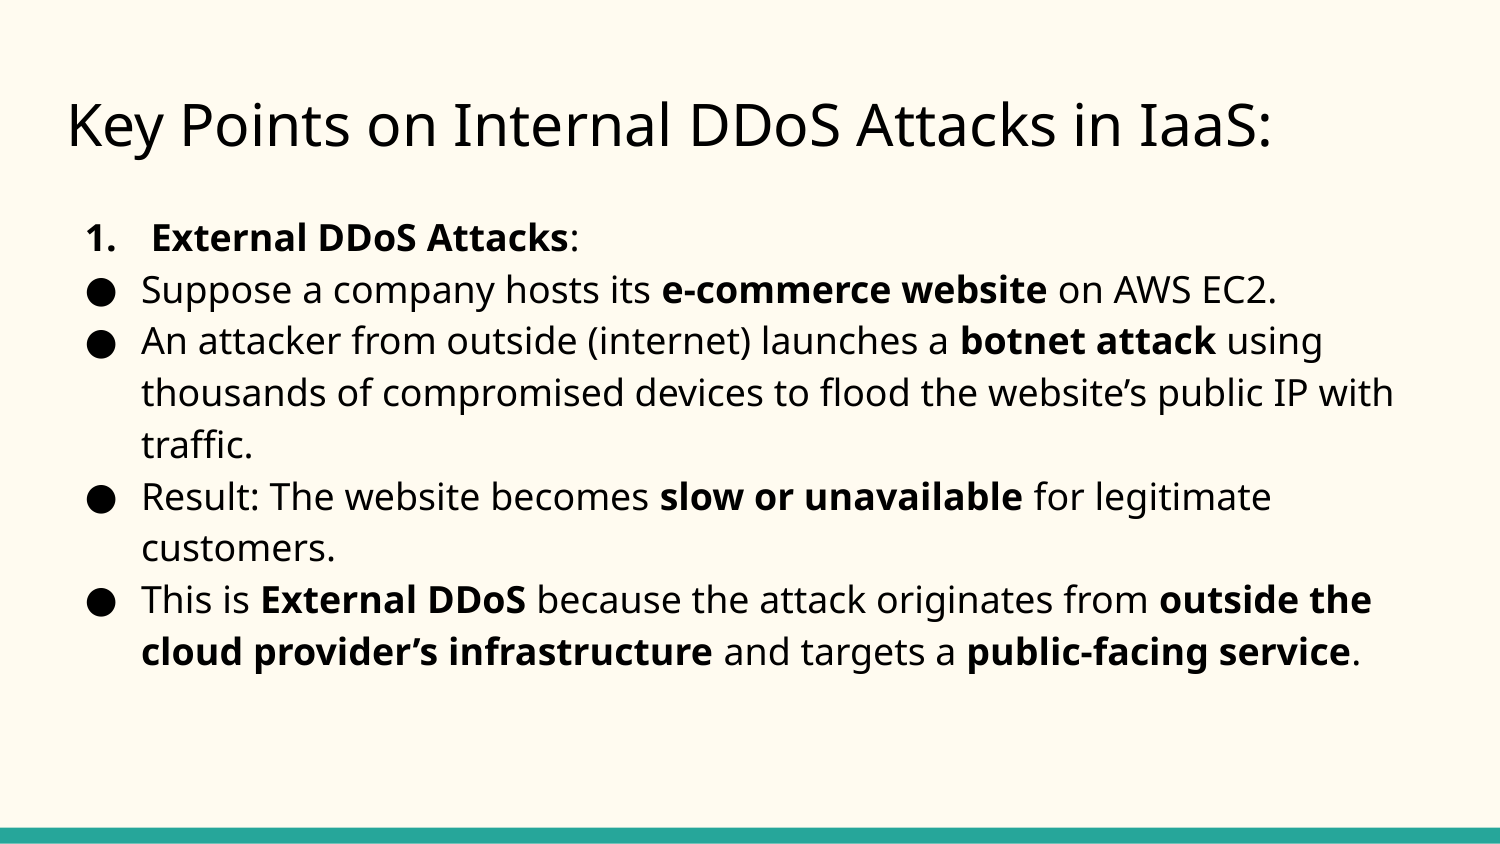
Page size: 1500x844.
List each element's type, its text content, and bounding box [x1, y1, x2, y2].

list External DDoS Attacks: Suppose a company hosts its e-commerce website on AWS EC2. An attacker from outside (internet) launches a botnet attack using thousands of compromised devices to flood the website’s public IP with traffic. Result: The website becomes slow or unavailable for legitimate customers. This is External DDoS because the attack originates from outside the cloud provider’s infrastructure and targets a public-facing service. [51, 192, 1449, 750]
title Key Points on Internal DDoS Attacks in IaaS: [51, 72, 1449, 174]
